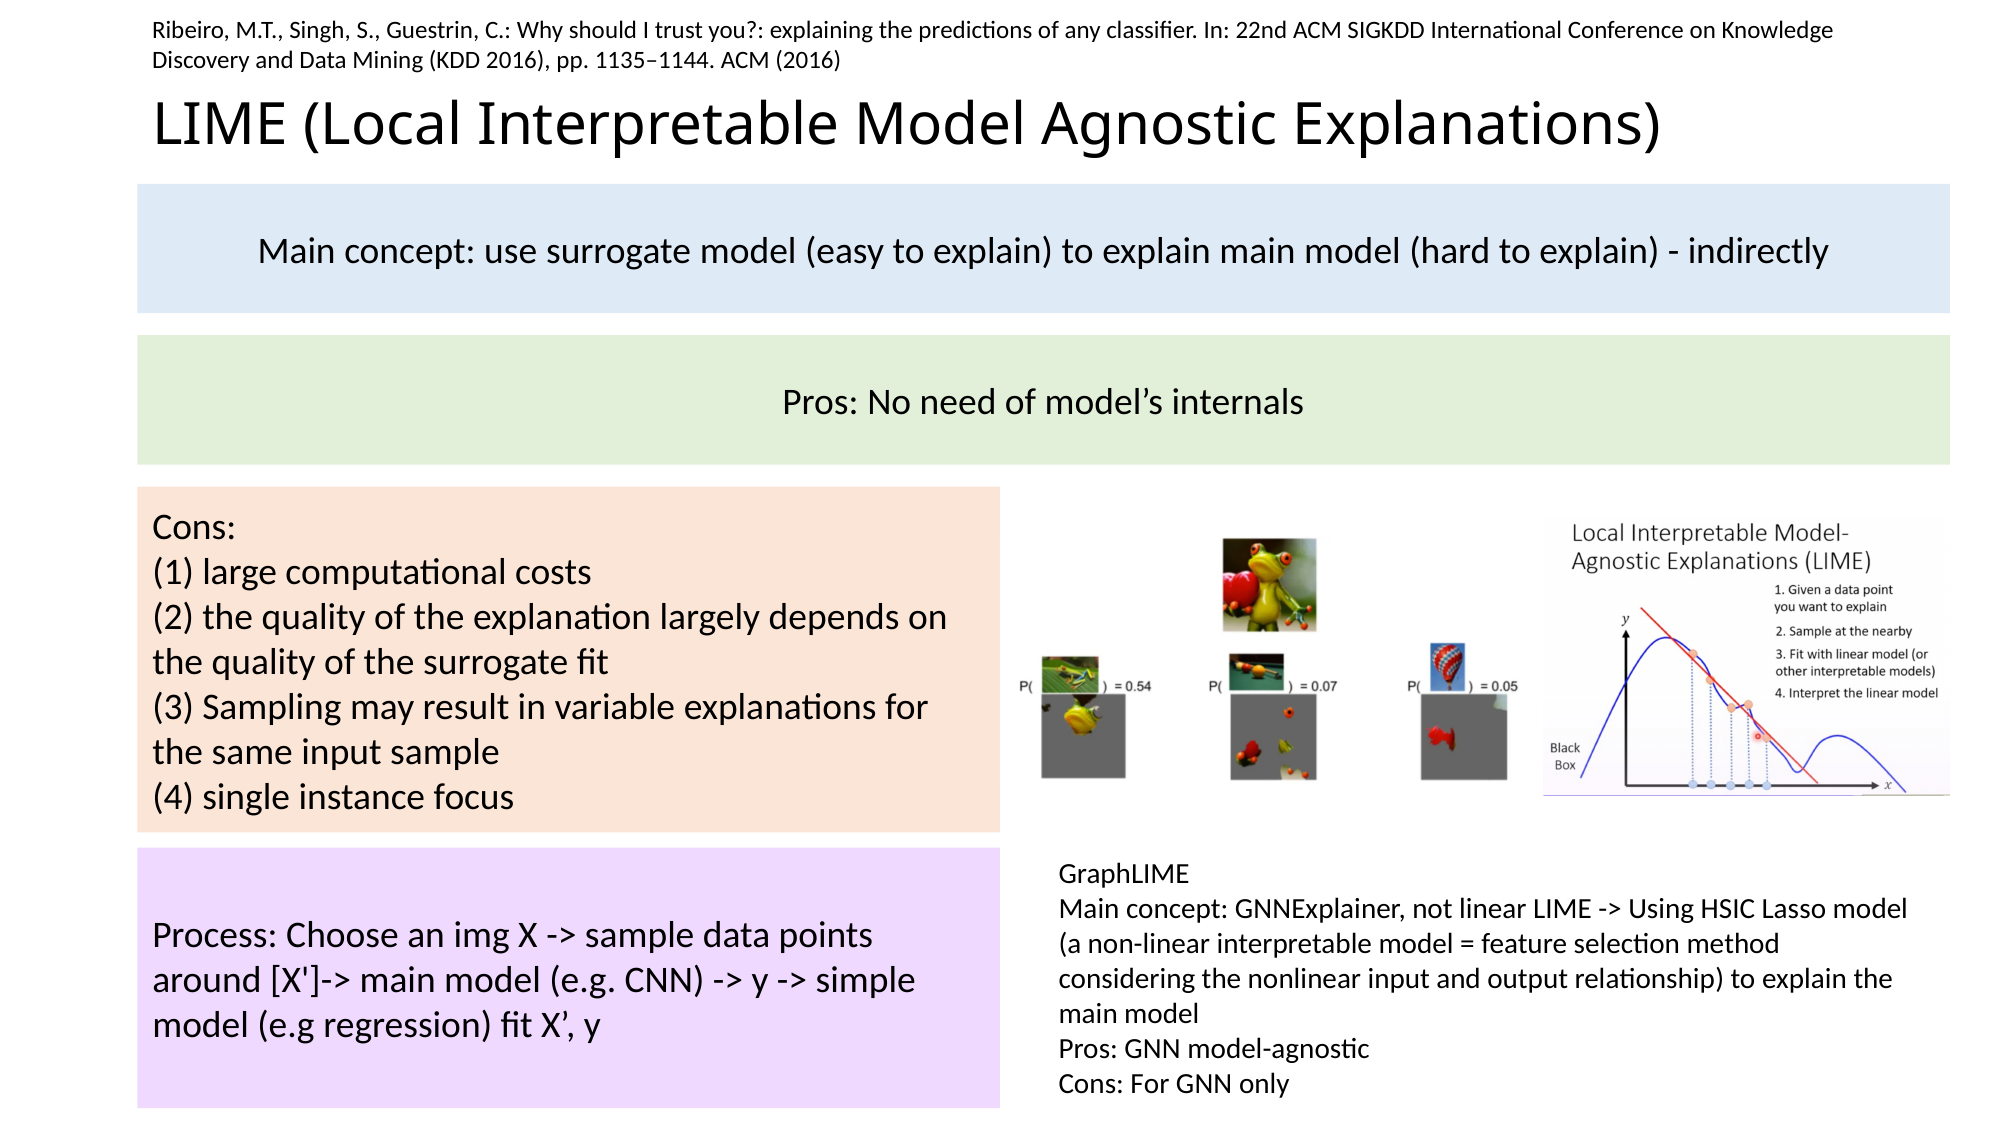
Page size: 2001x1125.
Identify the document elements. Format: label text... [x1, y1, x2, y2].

text_box GraphLIME Main concept: GNNExplainer, not linear LIME -> Using HSIC Lasso model (a non-linear interpretable model = feature selection method considering the nonlinear input and output relationship) to explain the main model Pros: GNN model-agnostic Cons: For GNN only [1043, 847, 1934, 1125]
text_box Process: Choose an img X -> sample data points around [X']-> main model (e.g. CNN) -> y -> simple model (e.g regression) fit X’, y [136, 846, 1001, 1109]
picture [999, 535, 1539, 788]
picture [1543, 516, 1950, 796]
text_box Cons: (1) large computational costs (2) the quality of the explanation largely depends on the quality of the surrogate fit (3) Sampling may result in variable explanations for the same input sample (4) single instance focus [136, 486, 1001, 833]
title LIME (Local Interpretable Model Agnostic Explanations) [137, 81, 1863, 183]
text_box Main concept: use surrogate model (easy to explain) to explain main model (hard to explain) - indirectly [136, 183, 1951, 314]
text_box Ribeiro, M.T., Singh, S., Guestrin, C.: Why should I trust you?: explaining the predictions of any classifier. In: 22nd ACM SIGKDD International Conference on Knowledge Discovery and Data Mining (KDD 2016), pp. 1135–1144. ACM (2016) [137, 6, 1950, 81]
text_box Pros: No need of model’s internals [136, 334, 1951, 466]
